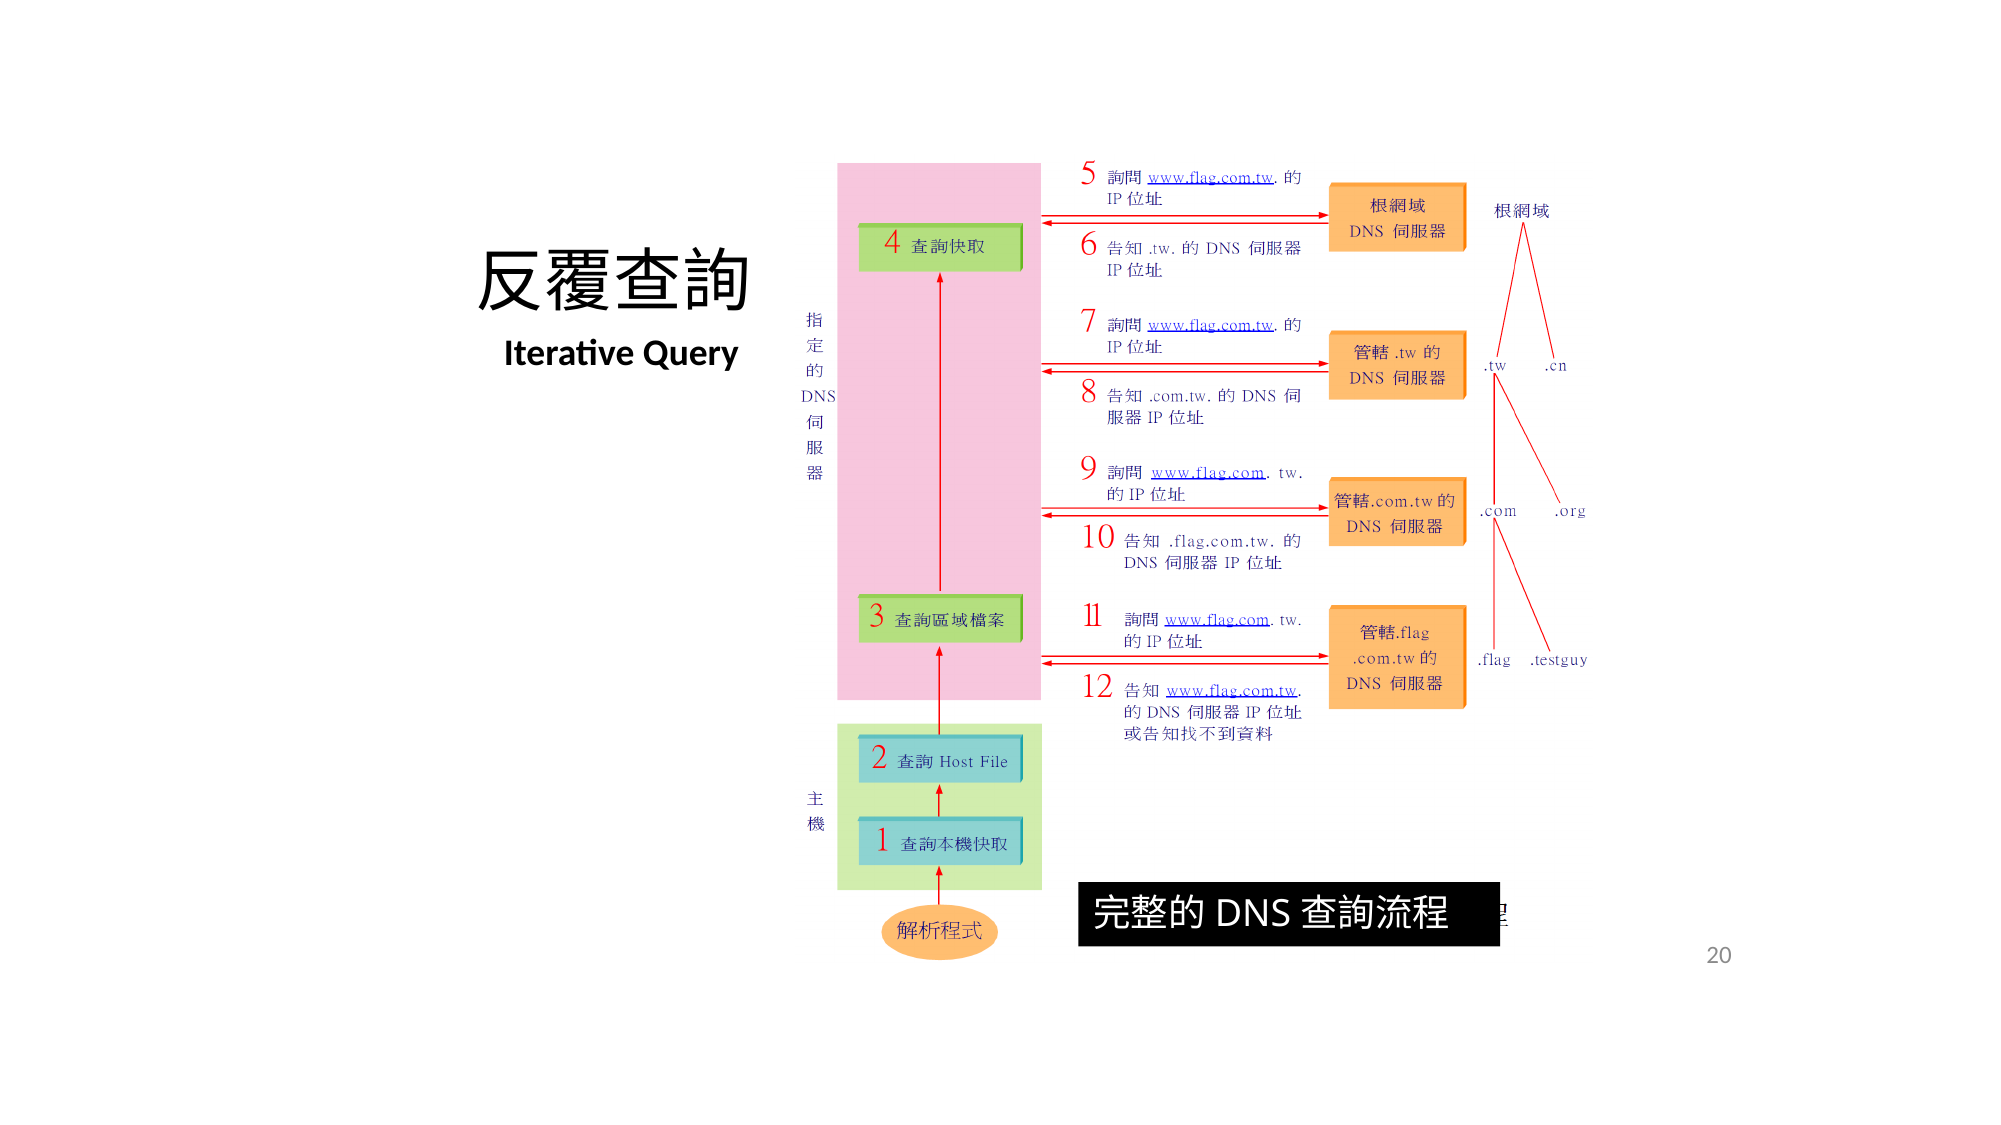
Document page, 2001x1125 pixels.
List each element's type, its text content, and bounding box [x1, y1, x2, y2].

text_box 反覆查詢 [464, 201, 785, 365]
slide_number 20 [1393, 930, 1747, 977]
text_box Iterative Query [489, 320, 755, 381]
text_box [795, 154, 1593, 963]
